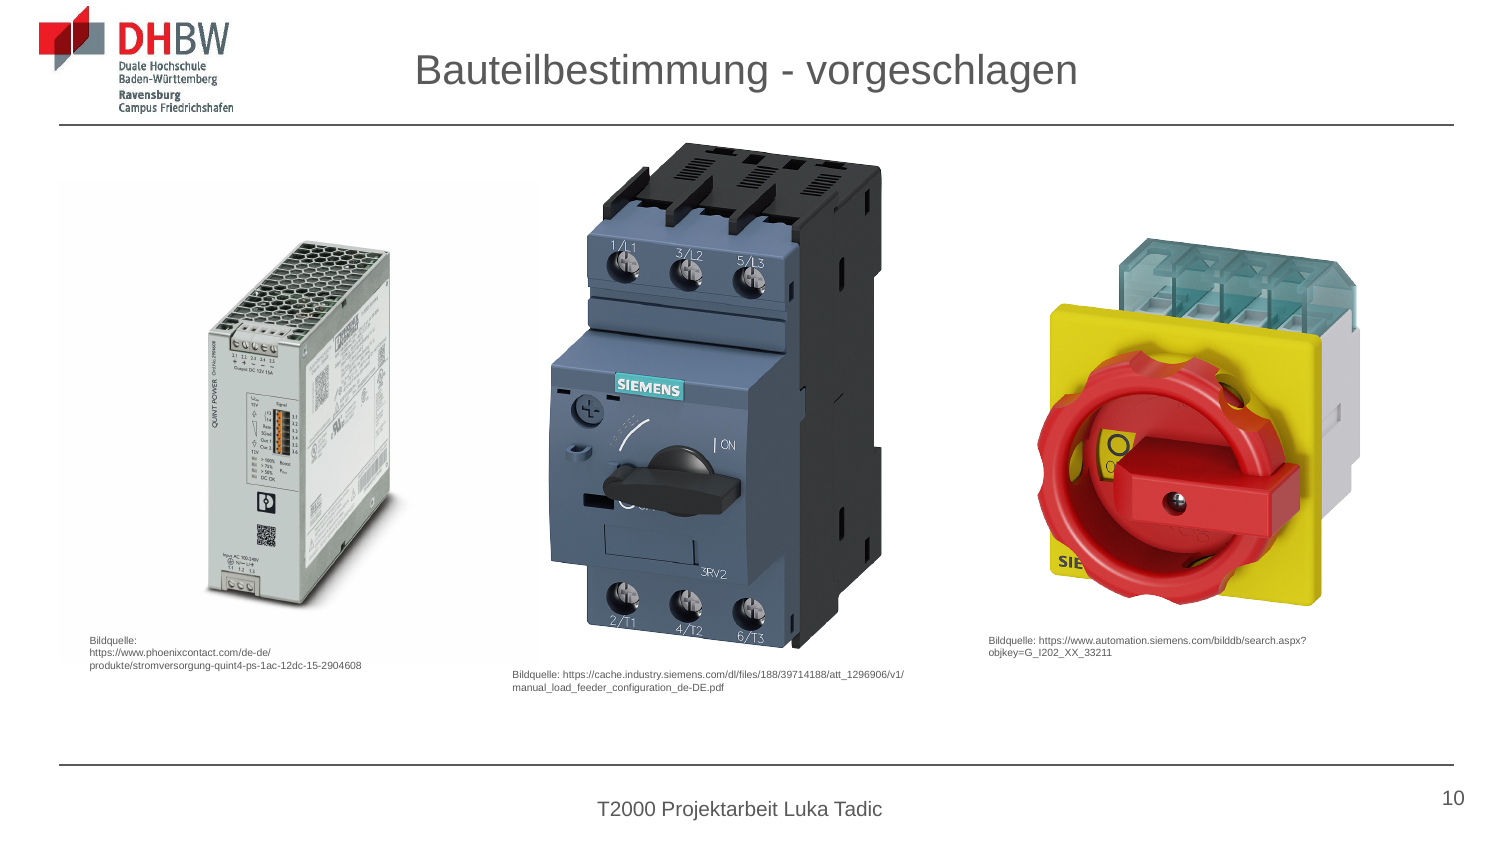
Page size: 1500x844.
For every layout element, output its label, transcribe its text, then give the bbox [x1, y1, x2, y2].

picture [39, 6, 234, 114]
text_box Bauteilbestimmung - vorgeschlagen [399, 27, 1101, 93]
picture [1033, 234, 1365, 610]
picture [543, 137, 887, 654]
picture [58, 181, 540, 663]
text_box Bildquelle: https://www.automation.siemens.com/bilddb/search.aspx?objkey=G_I202_XX_33211 [973, 619, 1424, 706]
text_box [82, 162, 1455, 743]
text_box T2000 Projektarbeit Luka Tadic [581, 780, 919, 815]
slide_number 10 [1389, 764, 1480, 830]
text_box Bildquelle: https://cache.industry.siemens.com/dl/files/188/39714188/att_1296906/v1/manual_load_feeder_configuration_de-DE.pdf [497, 653, 948, 688]
